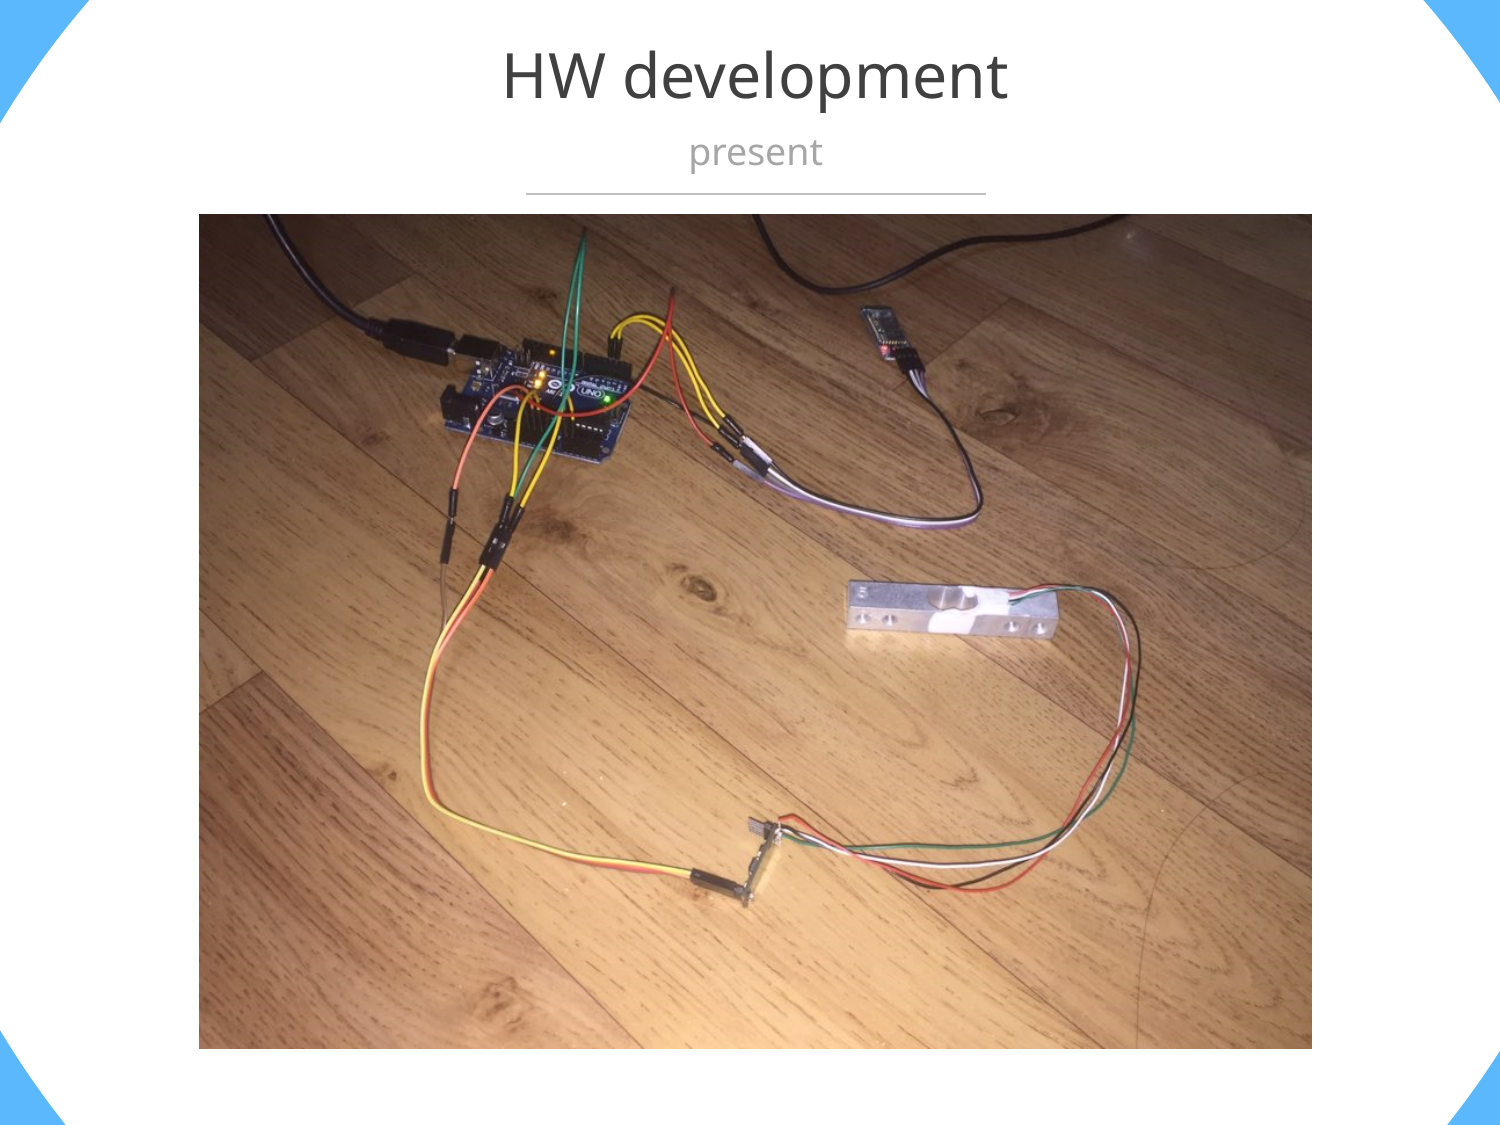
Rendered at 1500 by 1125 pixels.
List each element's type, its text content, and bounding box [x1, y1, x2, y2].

text_box [0, 0, 1500, 1125]
text_box [0, 0, 85, 117]
text_box present [673, 120, 839, 180]
text_box [1427, 0, 1500, 97]
text_box HW development [487, 28, 1025, 118]
picture [199, 214, 1313, 1049]
text_box [0, 1036, 62, 1125]
text_box [1451, 1056, 1500, 1125]
